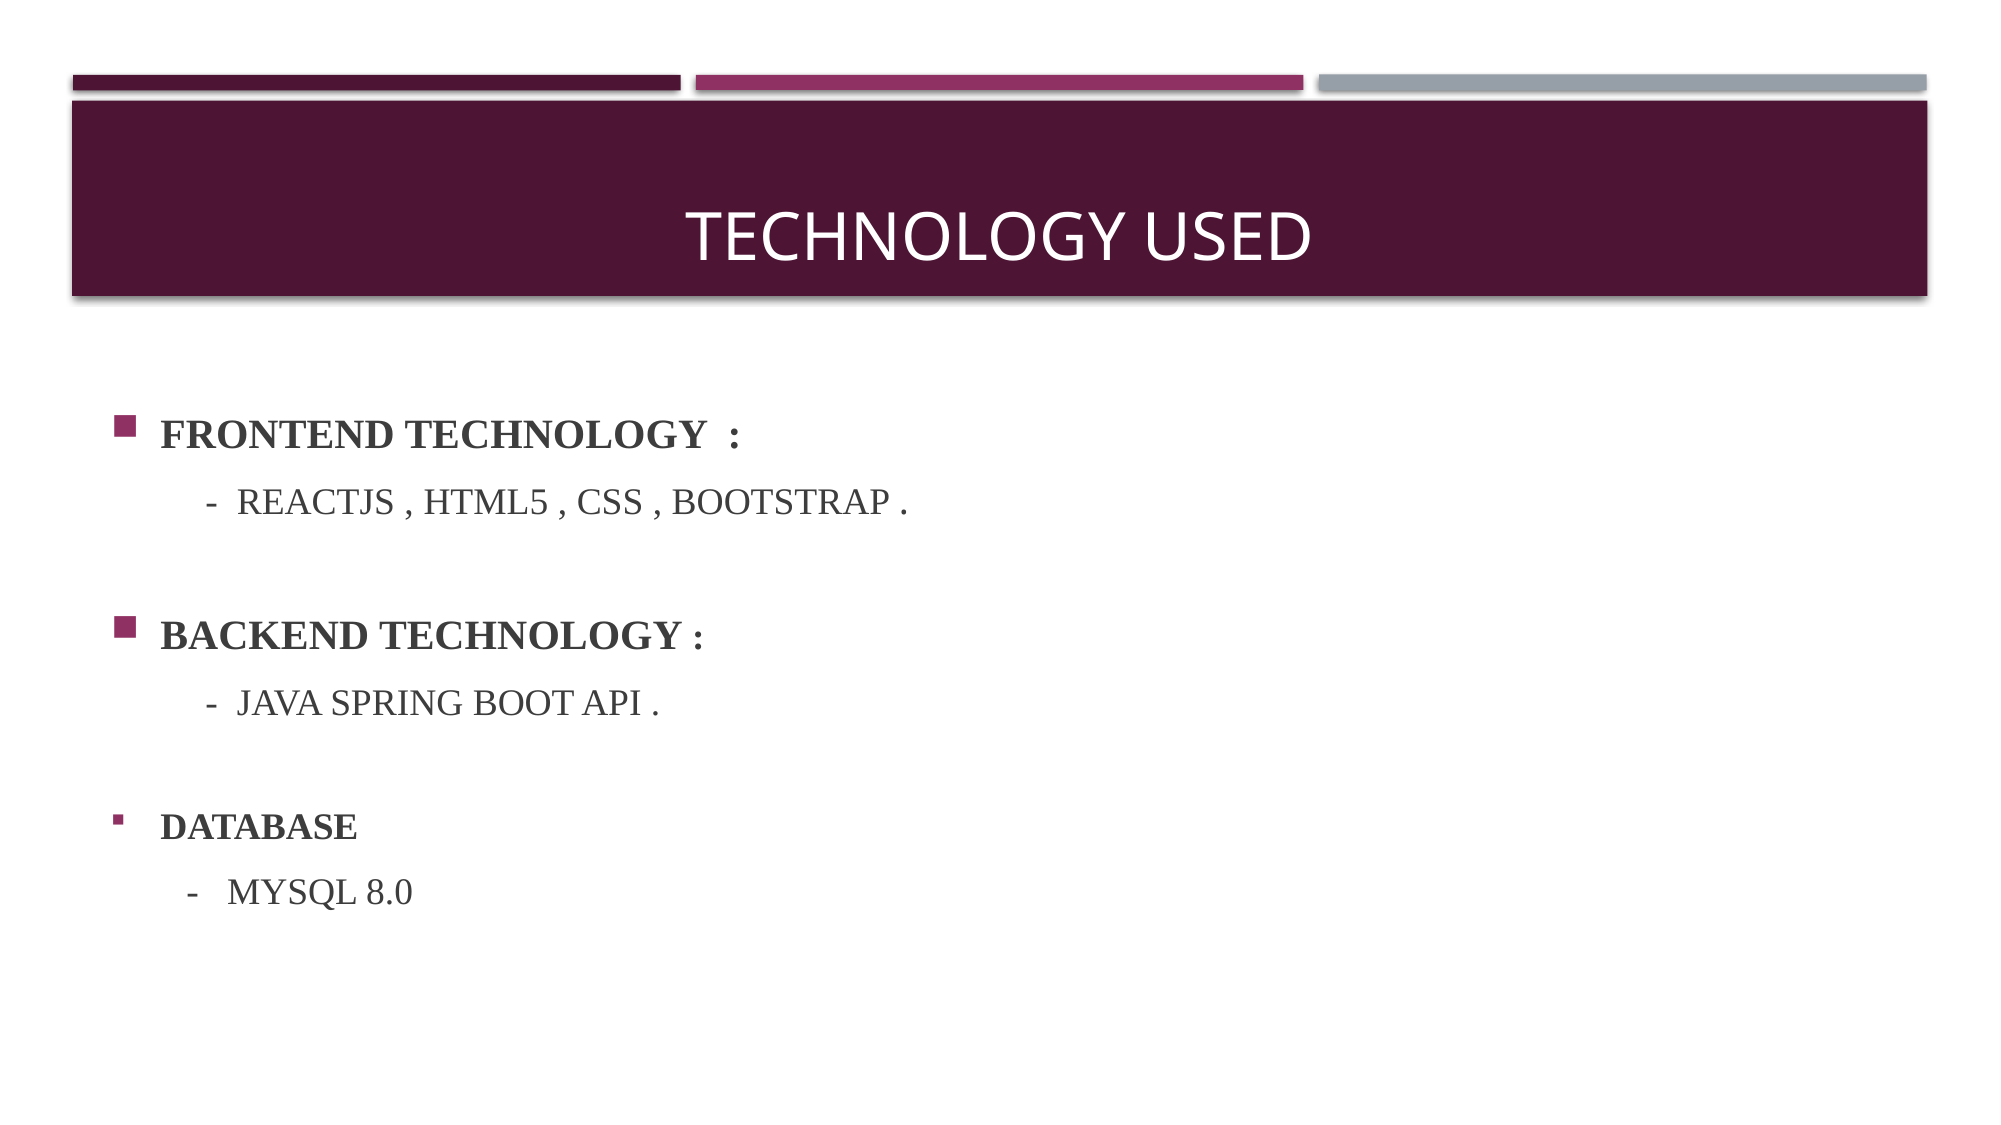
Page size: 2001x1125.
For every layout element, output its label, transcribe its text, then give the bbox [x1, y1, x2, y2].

title TECHNOLOGY USED [95, 115, 1905, 282]
list FRONTEND TECHNOLOGY : - REACTJS , HTML5 , CSS , BOOTSTRAP . BACKEND TECHNOLOGY : - JAVA SPRING BOOT API . DATABASE - MYSQL 8.0 [95, 357, 1905, 962]
